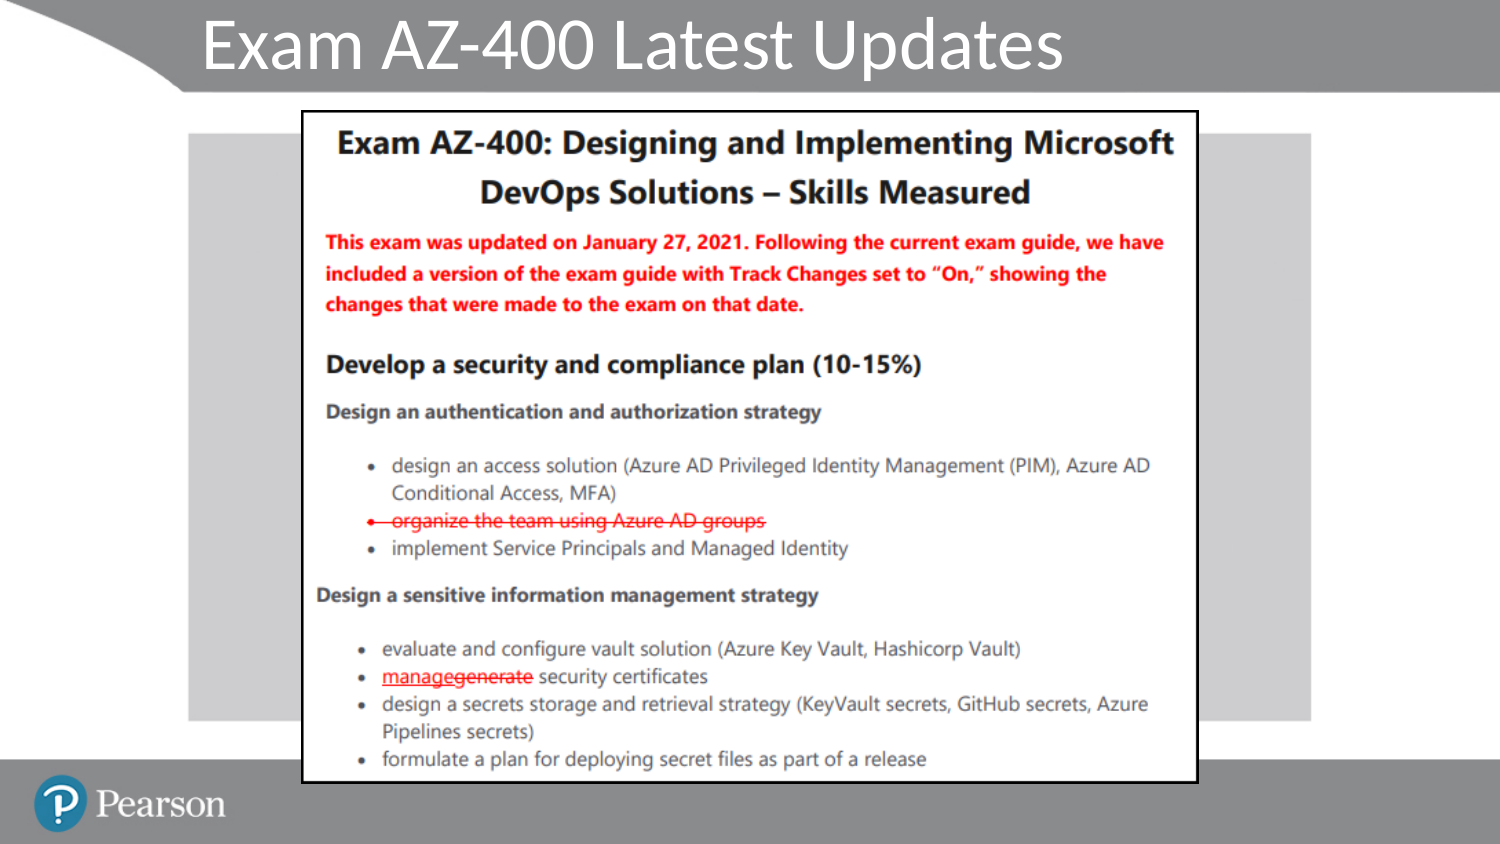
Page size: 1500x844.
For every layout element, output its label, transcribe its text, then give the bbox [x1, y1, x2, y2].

picture [0, 0, 1500, 844]
title Exam AZ-400 Latest Updates [186, 0, 1425, 79]
